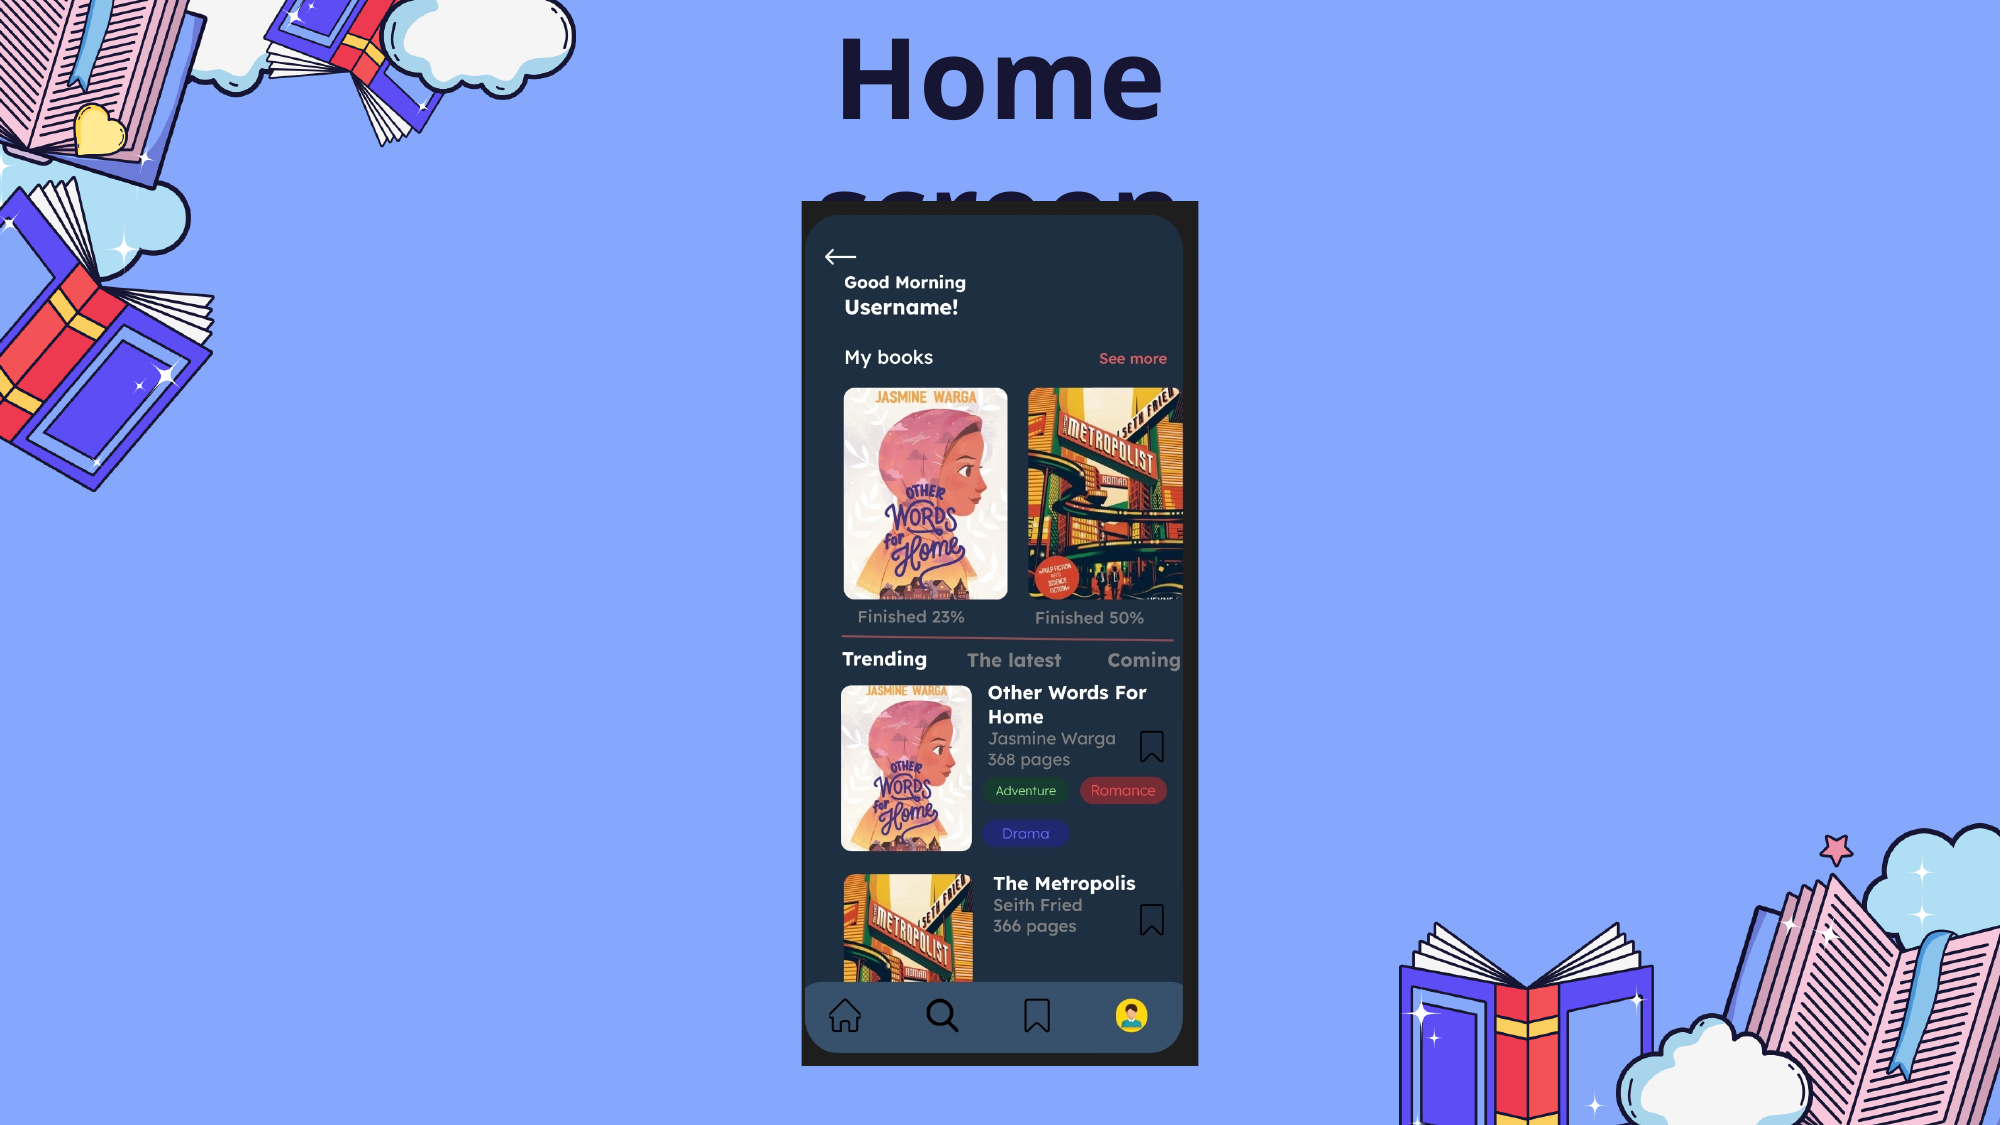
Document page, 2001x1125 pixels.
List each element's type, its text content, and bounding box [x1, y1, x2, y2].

picture [801, 201, 1199, 1066]
text_box Home screen [735, 0, 1265, 285]
picture [1399, 823, 2000, 1125]
picture [0, 0, 576, 492]
